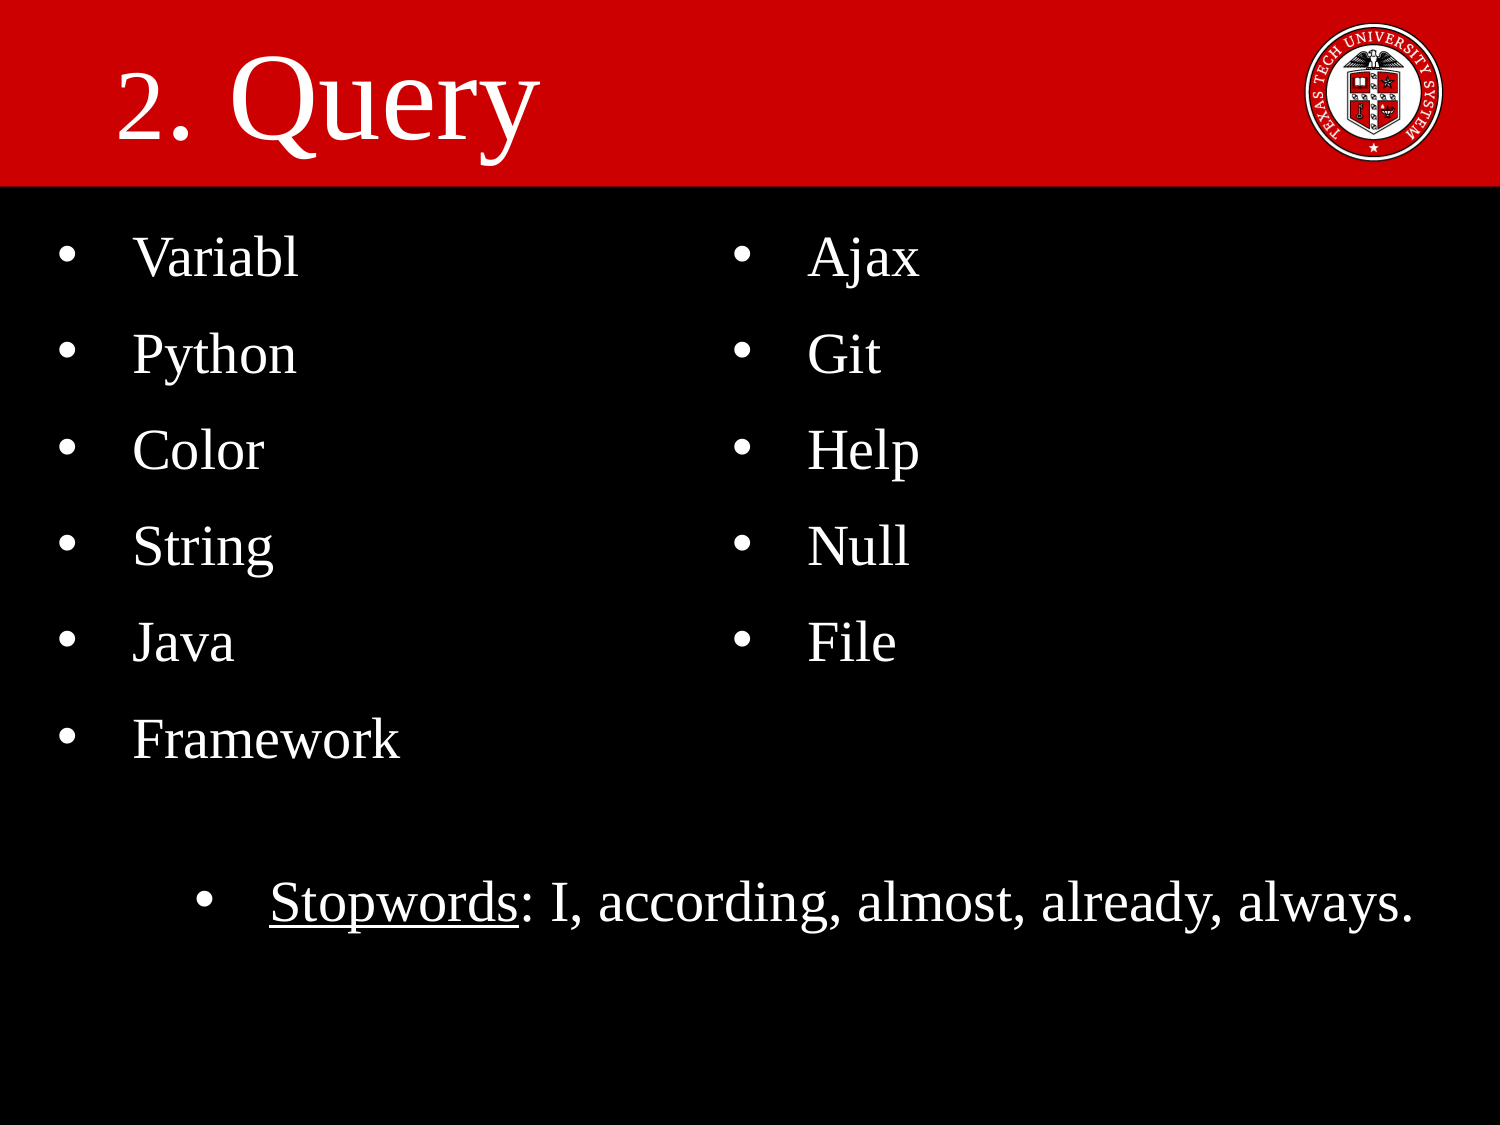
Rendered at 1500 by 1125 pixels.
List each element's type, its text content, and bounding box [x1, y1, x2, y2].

list Variabl Python Color String Java Framework [42, 211, 501, 954]
title 2. Query [100, 0, 1334, 184]
text_box Ajax Git Help Null File [717, 210, 1116, 856]
text_box Stopwords: I, according, almost, already, always. [179, 856, 1458, 1071]
picture [0, 0, 1500, 1125]
